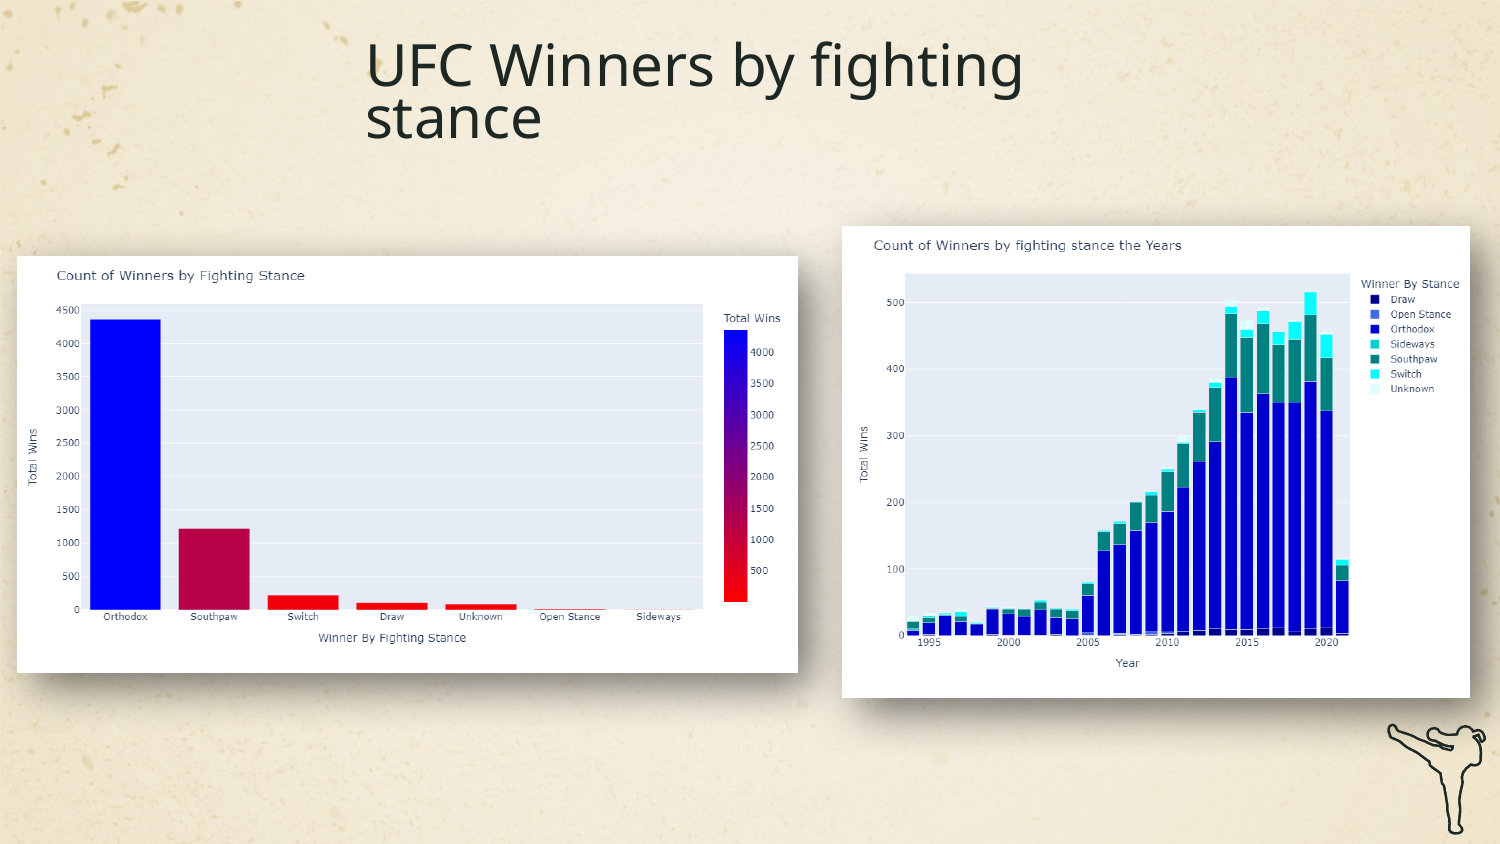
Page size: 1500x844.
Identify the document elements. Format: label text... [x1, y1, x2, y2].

picture [2, 2, 1500, 844]
text_box [1407, 742, 1480, 832]
text_box [1403, 739, 1486, 835]
title UFC Winners by fighting stance [350, 29, 1150, 136]
